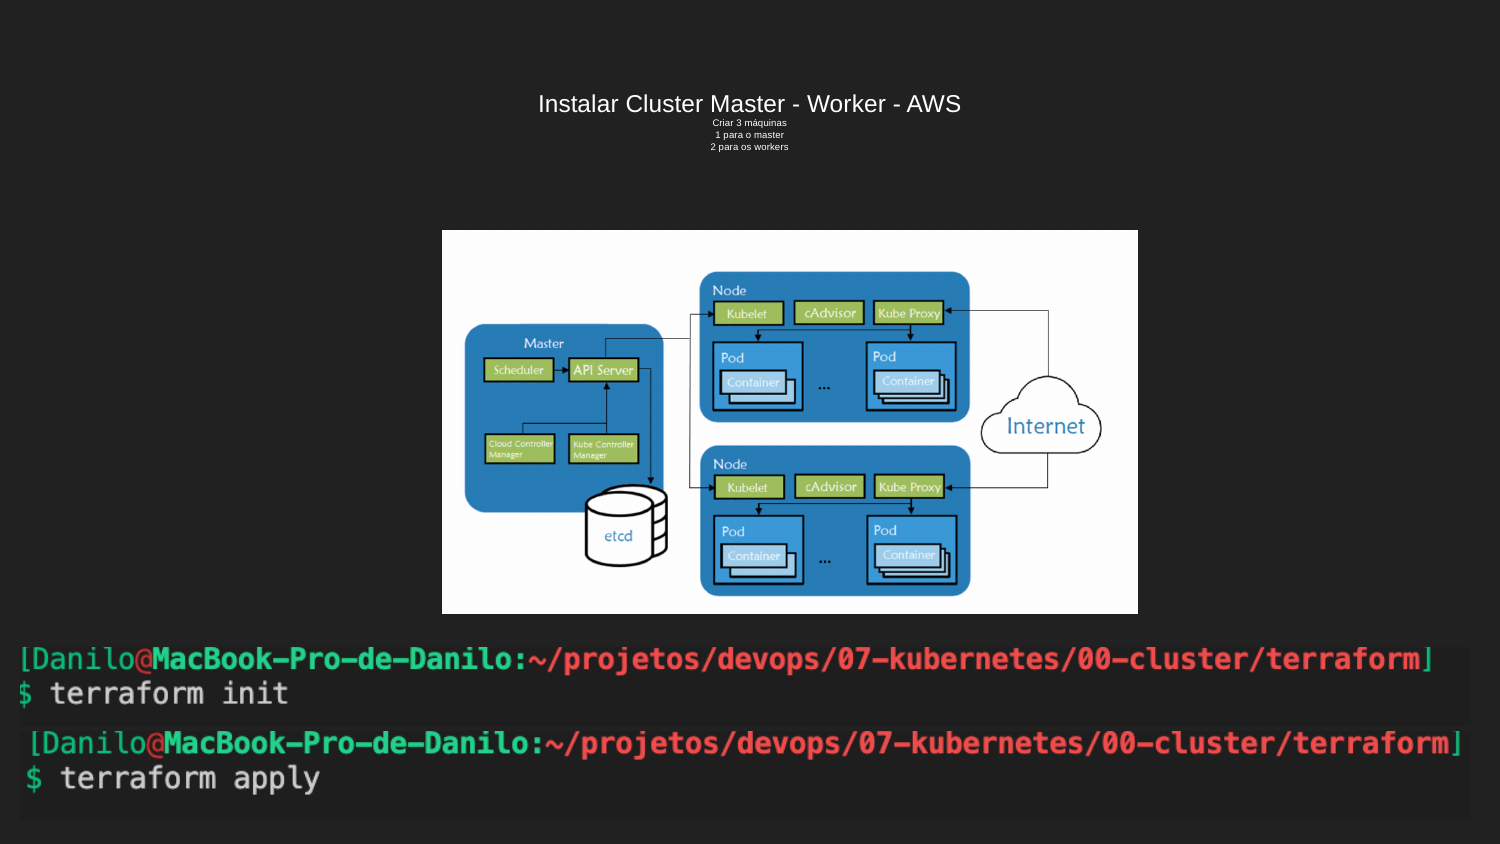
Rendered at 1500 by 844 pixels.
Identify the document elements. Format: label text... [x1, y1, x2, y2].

title Instalar Cluster Master - Worker - AWS Criar 3 máquinas 1 para o master 2 para os workers [51, 72, 1449, 167]
picture [19, 647, 1471, 727]
picture [442, 229, 1138, 614]
picture [19, 731, 1471, 822]
